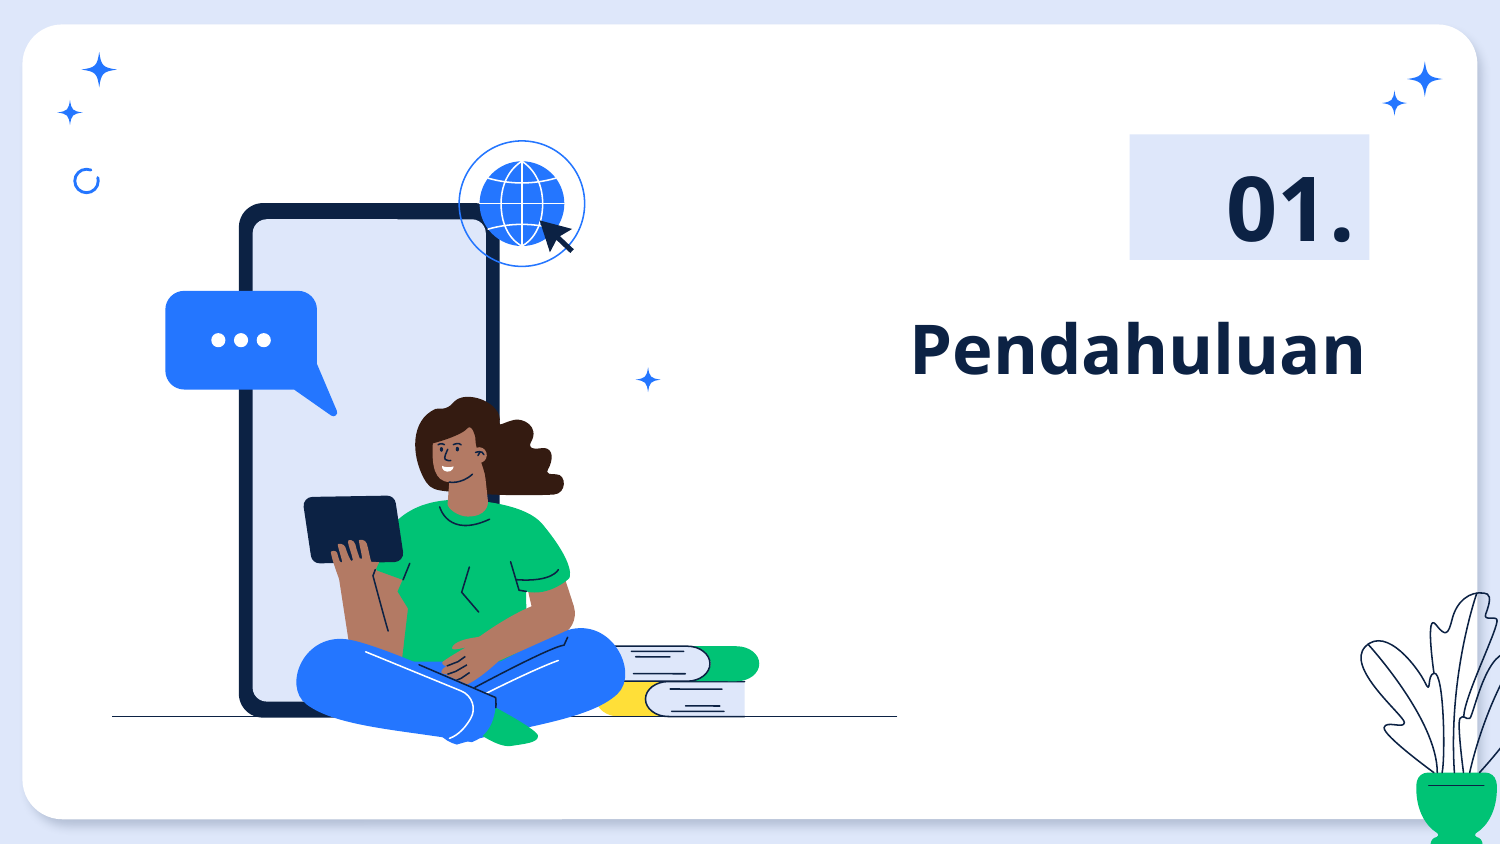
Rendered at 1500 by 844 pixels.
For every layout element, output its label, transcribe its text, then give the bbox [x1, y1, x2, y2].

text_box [238, 202, 500, 395]
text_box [630, 645, 760, 715]
title Pendahuluan [779, 290, 1383, 562]
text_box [165, 290, 338, 417]
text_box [296, 396, 626, 747]
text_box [458, 140, 585, 267]
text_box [238, 425, 291, 715]
text_box [635, 367, 661, 393]
title 01. [1129, 134, 1370, 260]
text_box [1360, 592, 1500, 844]
